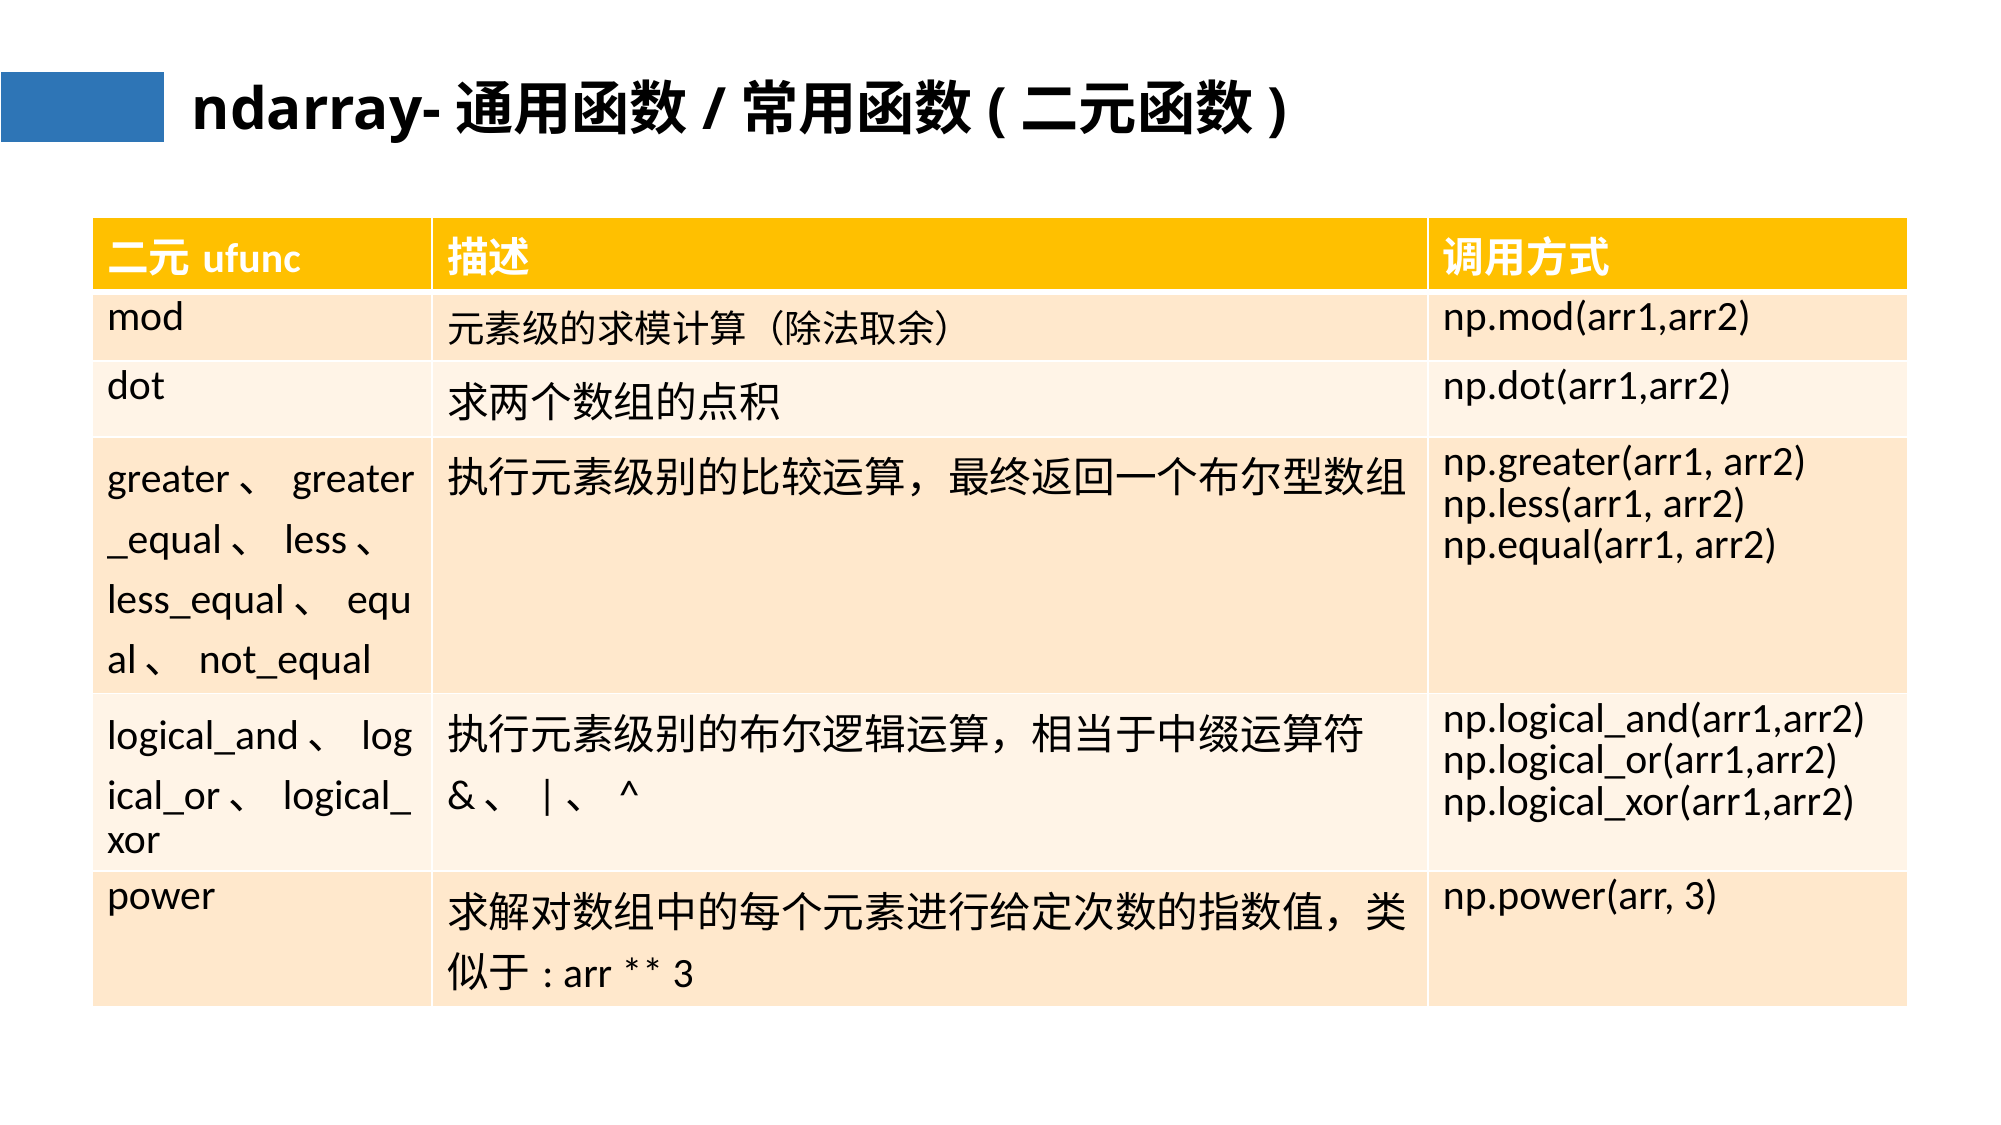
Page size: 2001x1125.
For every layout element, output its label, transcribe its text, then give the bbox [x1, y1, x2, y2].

table_cell 求解对数组中的每个元素进行给定次数的指数值，类似于: arr ** 3 [433, 872, 1427, 1006]
table_cell np.mod(arr1,arr2) [1429, 295, 1907, 360]
table_cell mod [93, 295, 431, 360]
table_cell np.power(arr, 3) [1429, 872, 1907, 1006]
table_cell 元素级的求模计算（除法取余） [433, 295, 1427, 360]
title ndarray-通用函数/常用函数(二元函数) [177, 72, 1528, 196]
table_header 描述 [433, 218, 1427, 289]
table_cell logical_and、logical_or、logical_xor [93, 694, 431, 870]
table_cell np.greater(arr1, arr2) np.less(arr1, arr2) np.equal(arr1, arr2) [1429, 438, 1907, 693]
table_cell power [93, 872, 431, 1006]
table_cell 执行元素级别的布尔逻辑运算，相当于中缀运算符&、|、^ [433, 694, 1427, 870]
table_cell 求两个数组的点积 [433, 362, 1427, 436]
table_cell dot [93, 362, 431, 436]
table_cell np.logical_and(arr1,arr2) np.logical_or(arr1,arr2) np.logical_xor(arr1,arr2) [1429, 694, 1907, 870]
table_cell greater、greater_equal、less、less_equal、equal、not_equal [93, 438, 431, 693]
table_cell np.dot(arr1,arr2) [1429, 362, 1907, 436]
table_cell 执行元素级别的比较运算，最终返回一个布尔型数组 [433, 438, 1427, 693]
table_header 调用方式 [1429, 218, 1907, 289]
table_header 二元ufunc [93, 218, 431, 289]
